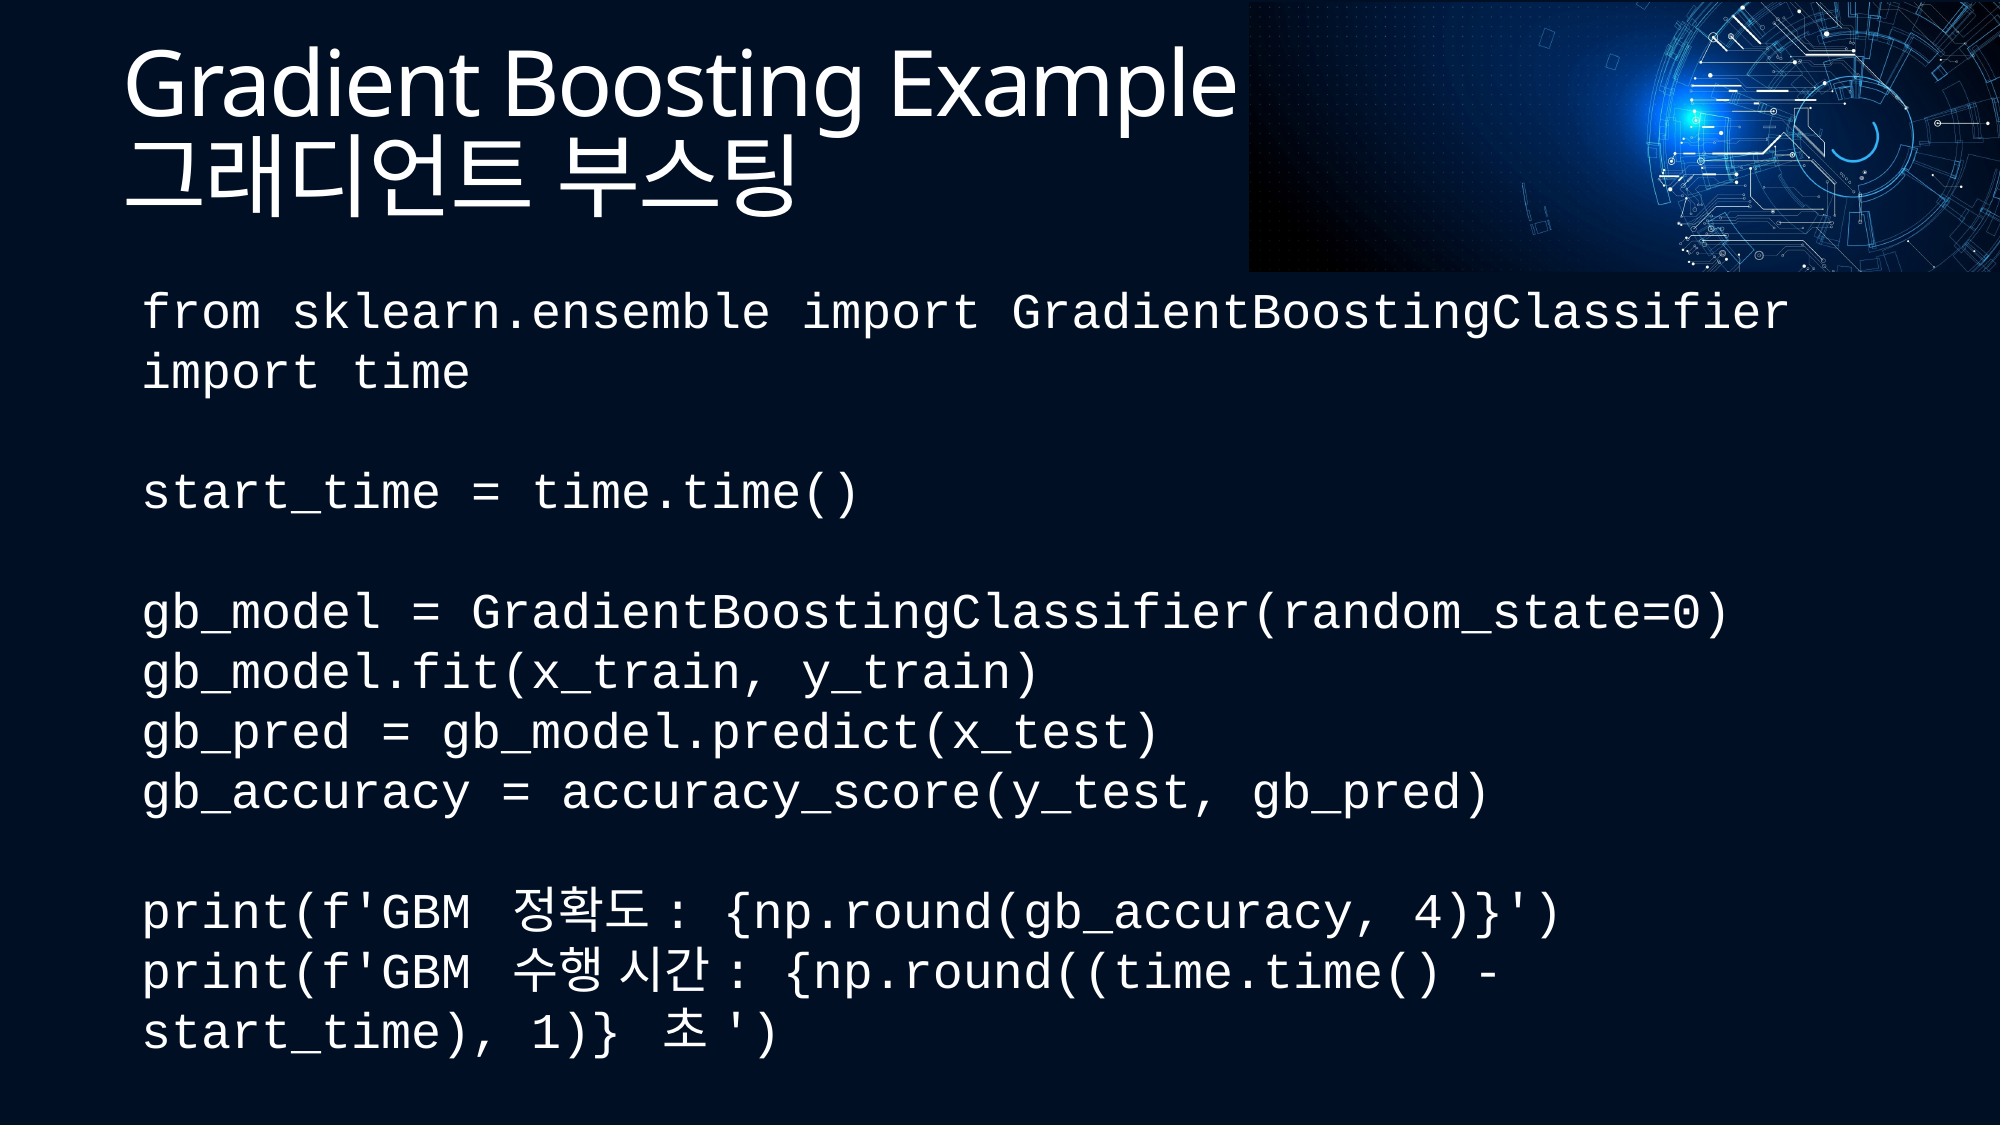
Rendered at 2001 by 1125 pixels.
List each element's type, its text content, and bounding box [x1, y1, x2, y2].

list from sklearn.ensemble import GradientBoostingClassifier import time start_time = time.time() gb_model = GradientBoostingClassifier(random_state=0) gb_model.fit(x_train, y_train) gb_pred = gb_model.predict(x_test) gb_accuracy = accuracy_score(y_test, gb_pred) print(f'GBM 정확도: {np.round(gb_accuracy, 4)}') print(f'GBM 수행 시간: {np.round((time.time() - start_time), 1)} 초') [110, 271, 1875, 1125]
picture [1875, 2, 2000, 272]
title Gradient Boosting Example 그래디언트 부스팅 [107, 0, 1875, 272]
